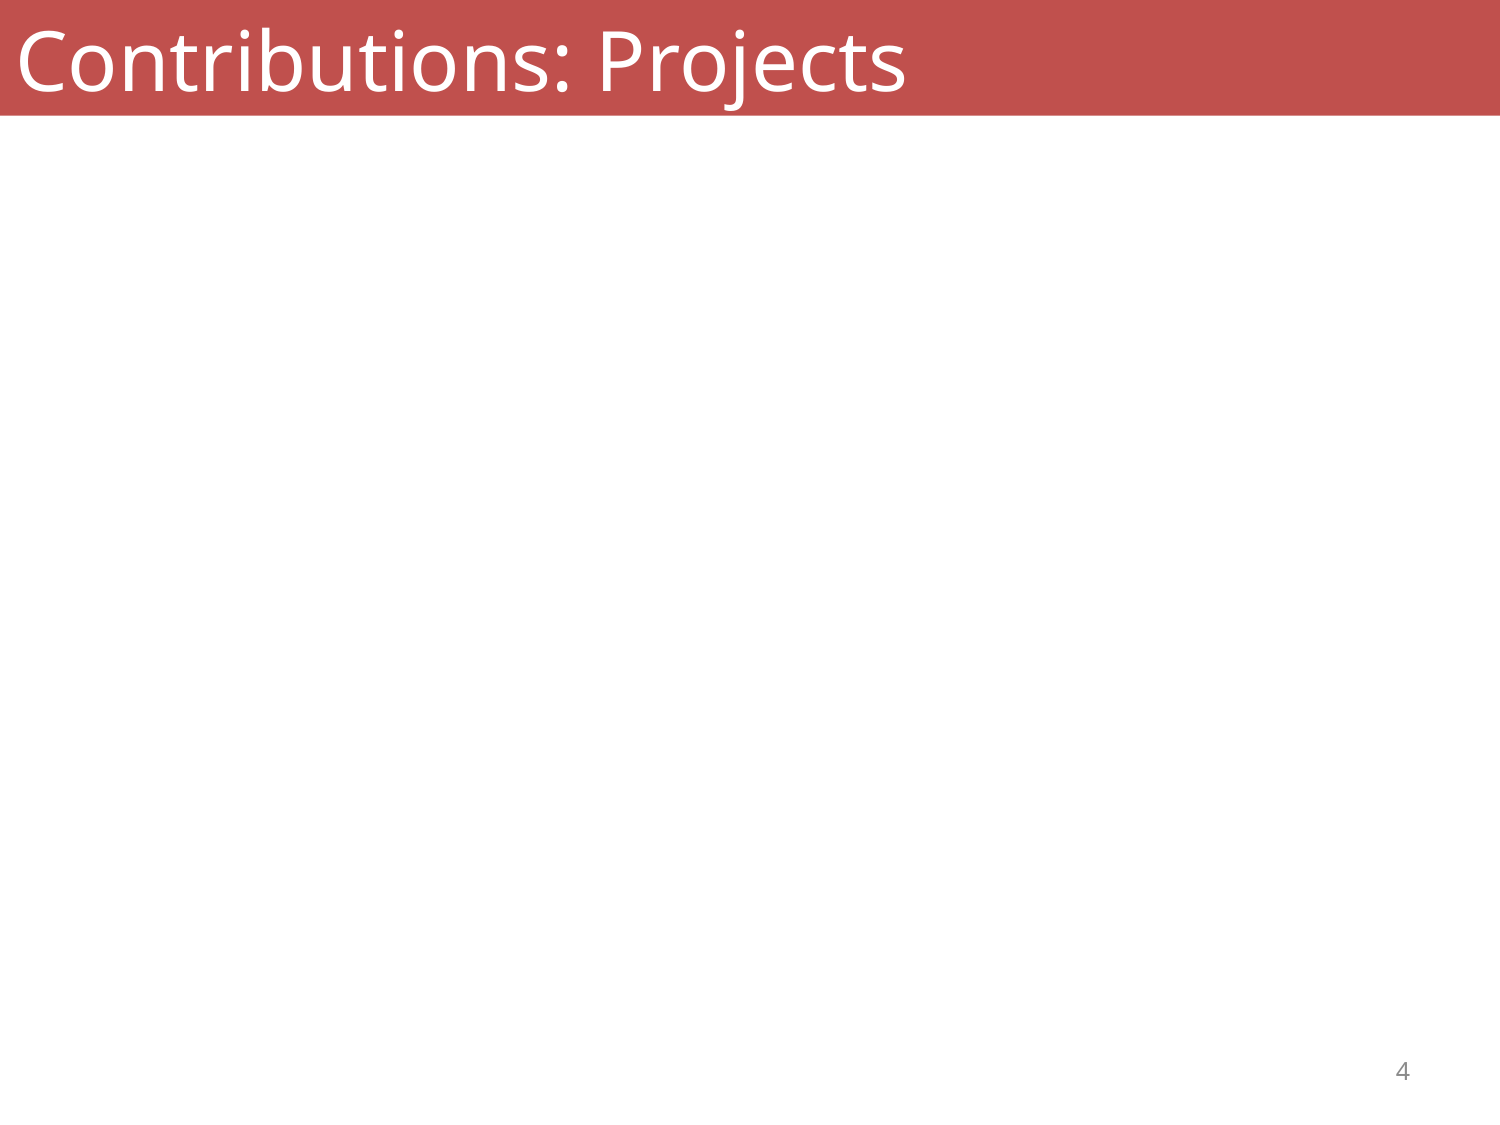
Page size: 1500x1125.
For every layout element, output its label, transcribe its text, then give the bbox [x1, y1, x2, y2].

title Contributions: Projects [0, 0, 1500, 116]
slide_number 4 [1074, 1042, 1425, 1103]
